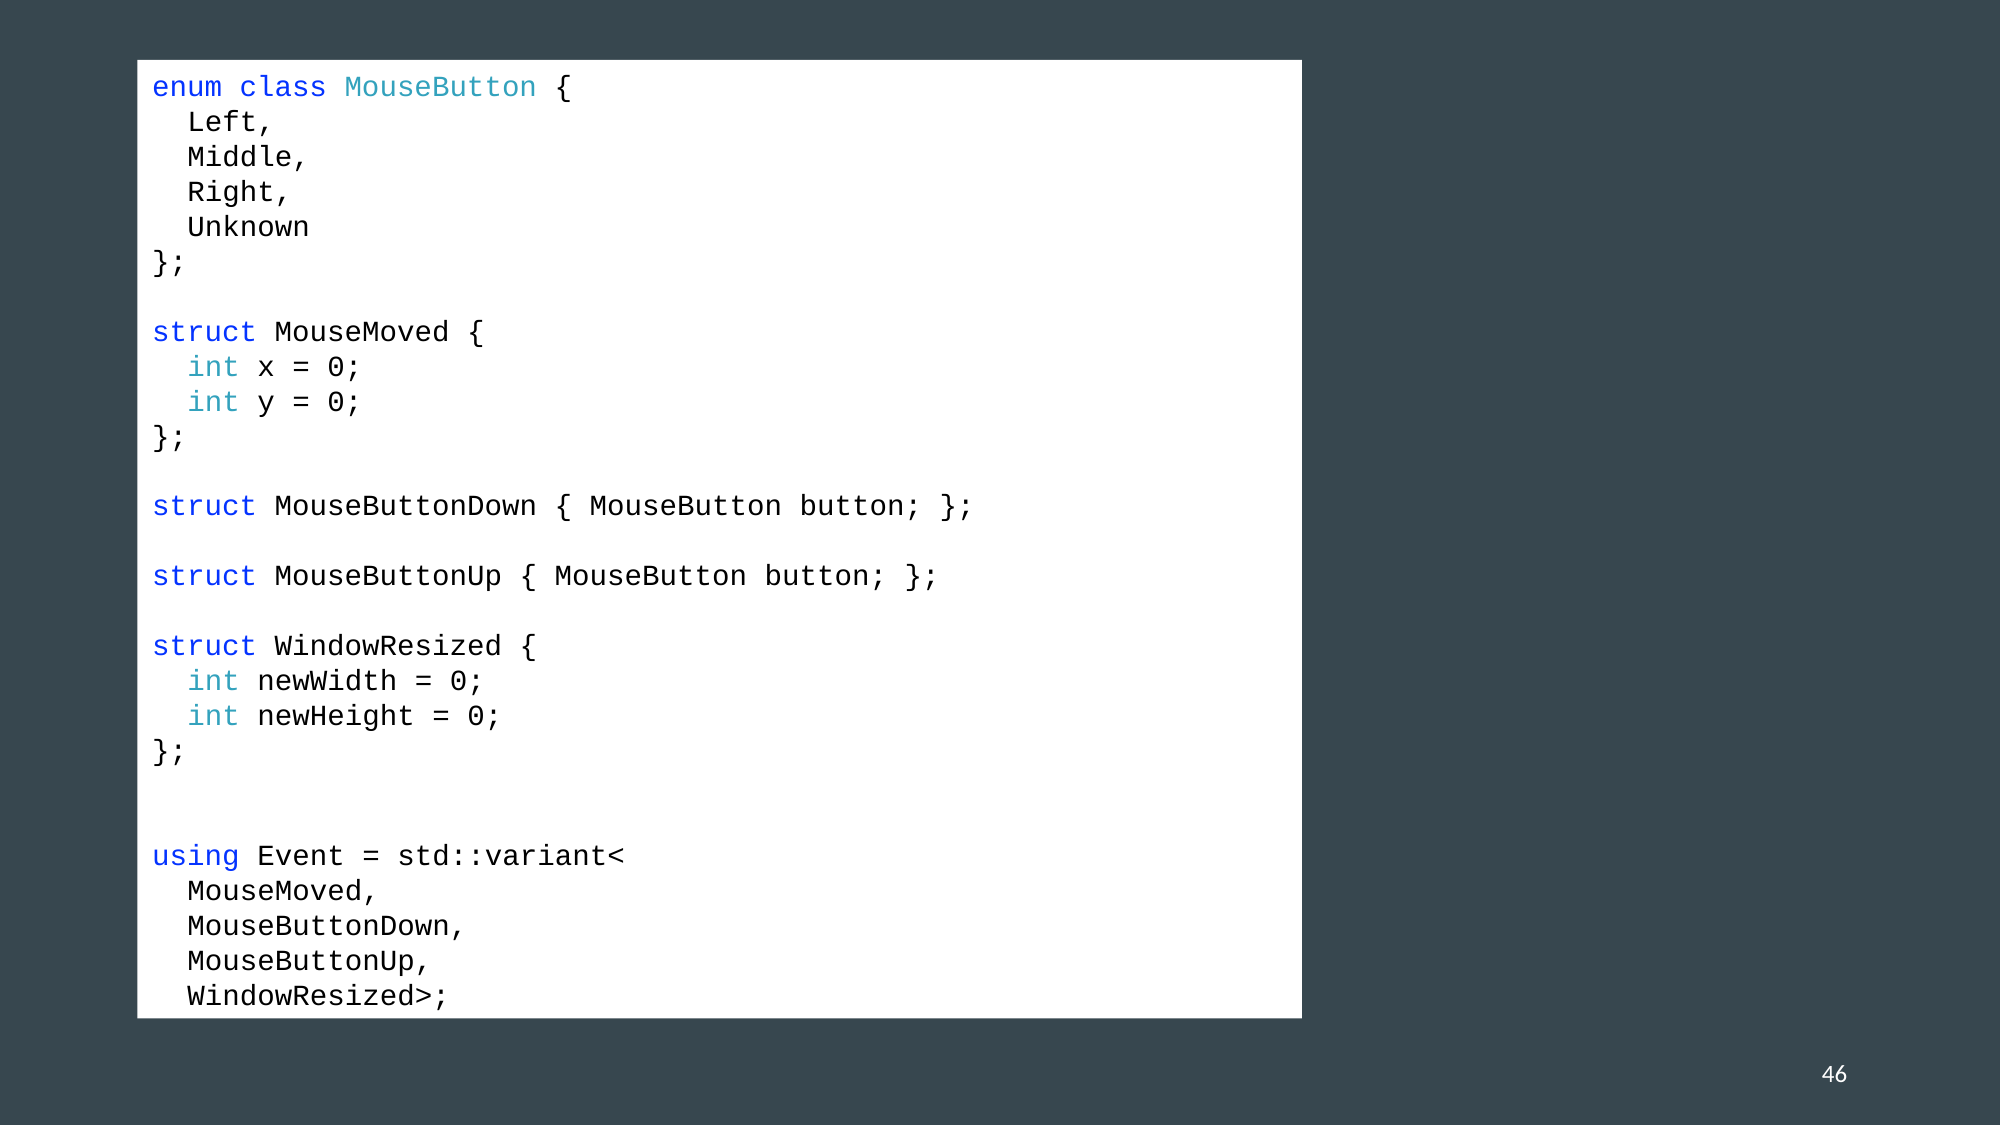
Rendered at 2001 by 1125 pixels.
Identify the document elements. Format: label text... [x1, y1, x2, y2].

text_box enum class MouseButton { Left, Middle, Right, Unknown }; struct MouseMoved { int x = 0; int y = 0; }; struct MouseButtonDown { MouseButton button; }; struct MouseButtonUp { MouseButton button; }; struct WindowResized { int newWidth = 0; int newHeight = 0; }; using Event = std::variant< MouseMoved, MouseButtonDown, MouseButtonUp, WindowResized>; [137, 59, 1302, 1019]
slide_number 46 [1412, 1042, 1863, 1103]
